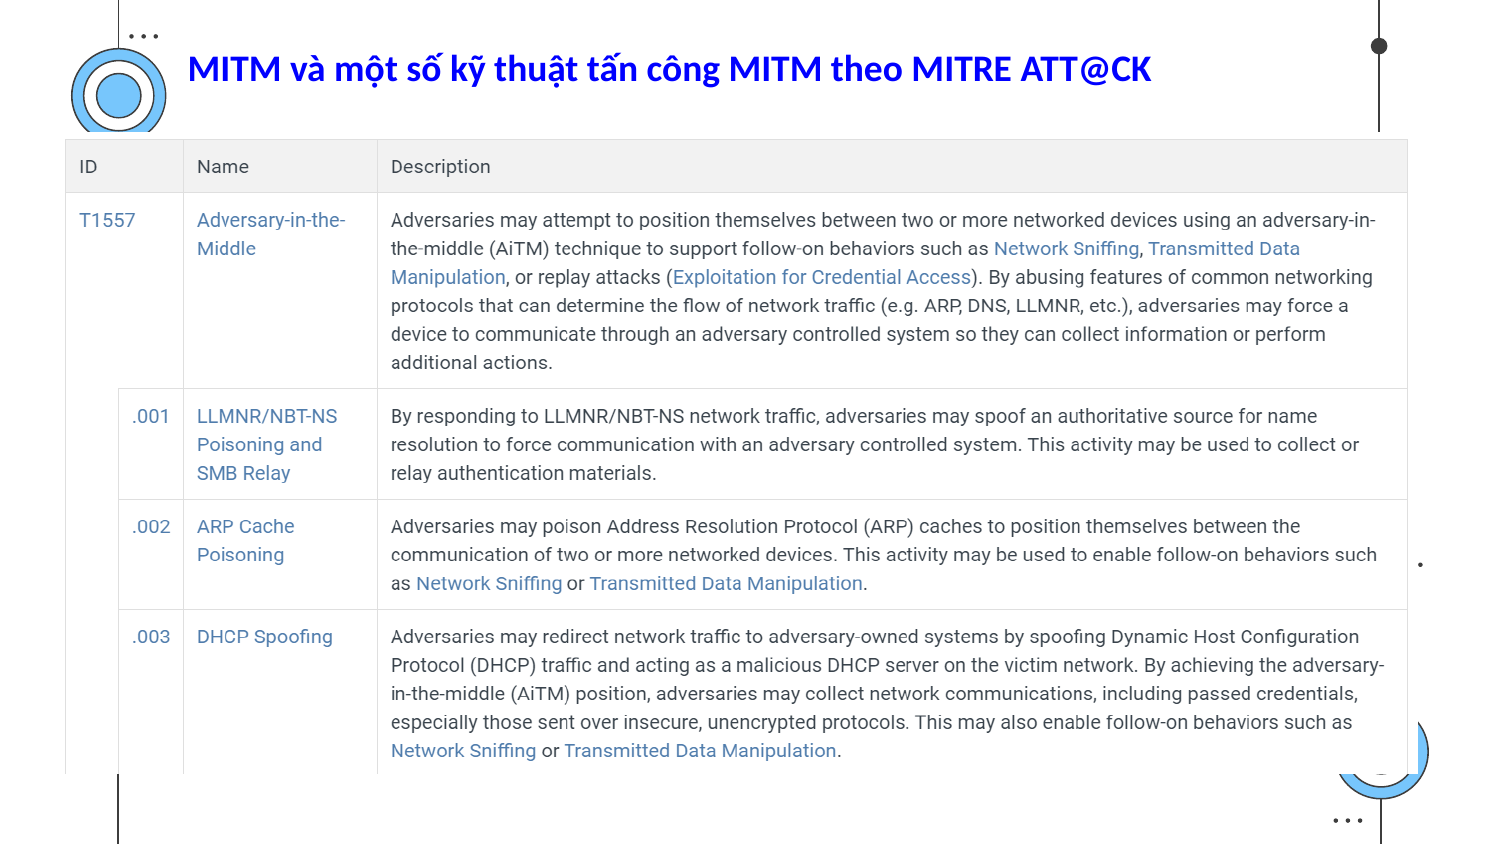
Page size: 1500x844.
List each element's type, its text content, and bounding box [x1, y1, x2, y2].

picture [55, 132, 1418, 774]
subtitle MITM và một số kỹ thuật tấn công MITM theo MITRE ATT@CK [172, 31, 1206, 95]
